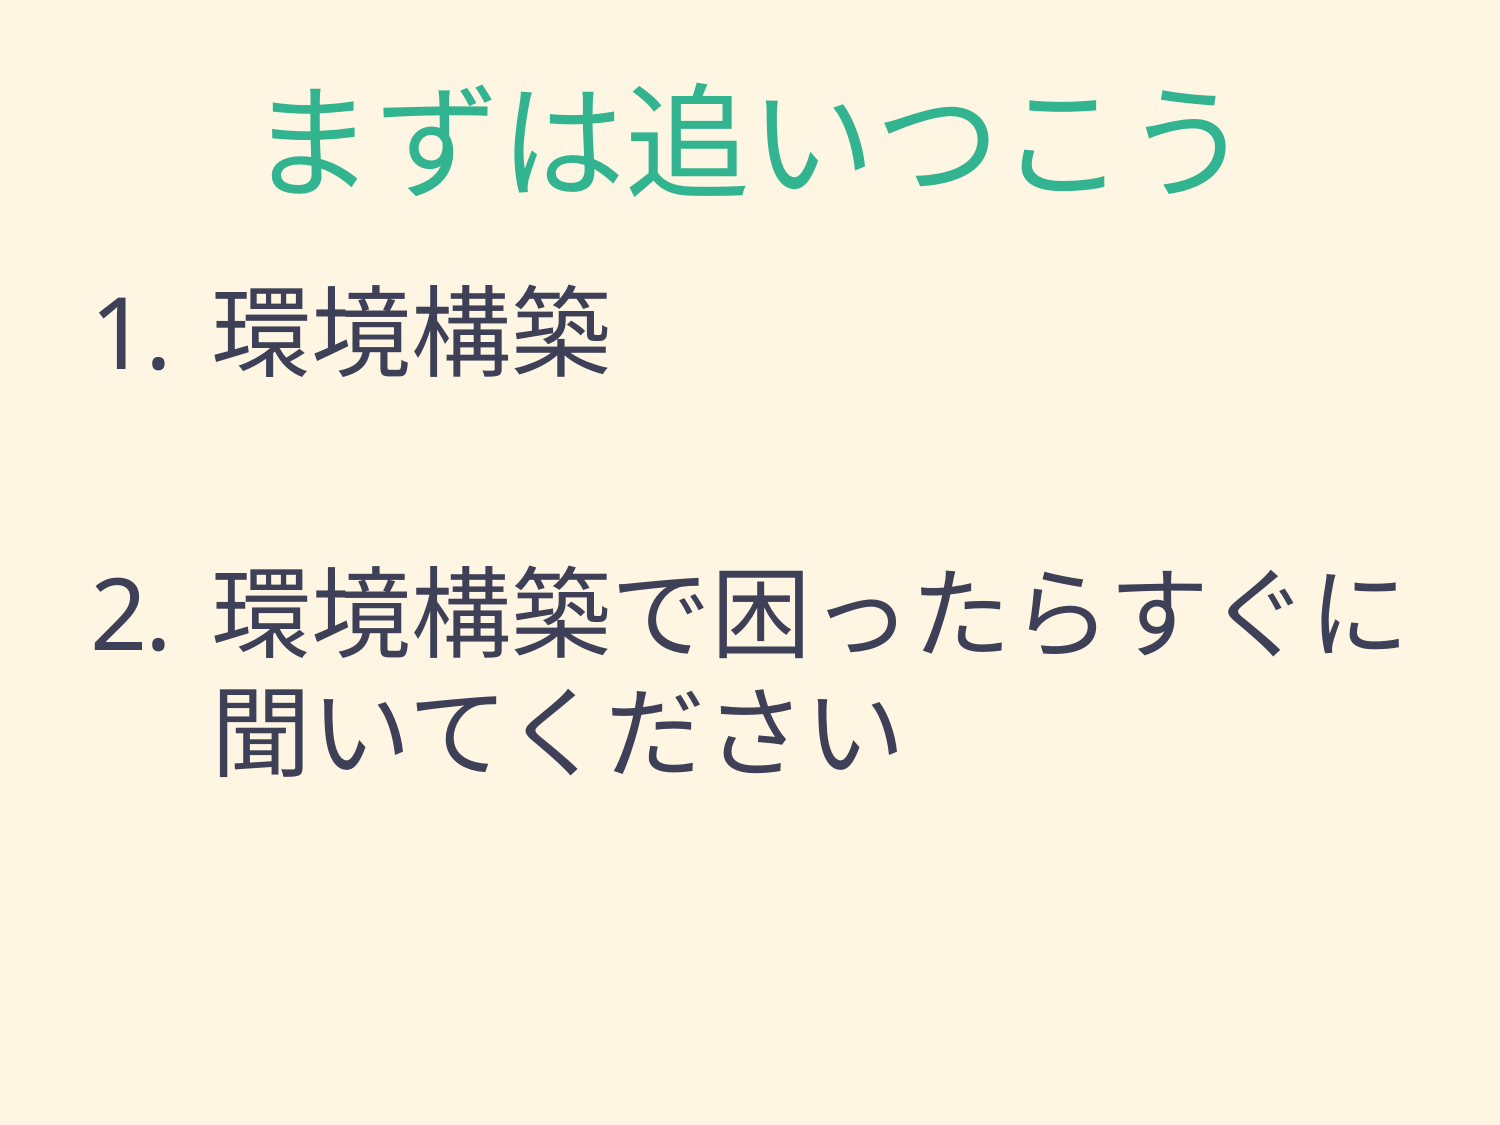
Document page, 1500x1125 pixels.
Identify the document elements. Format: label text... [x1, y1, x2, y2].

list 環境構築 環境構築で困ったらすぐに聞いてください [75, 262, 1425, 1005]
title まずは追いつこう [75, 45, 1425, 233]
